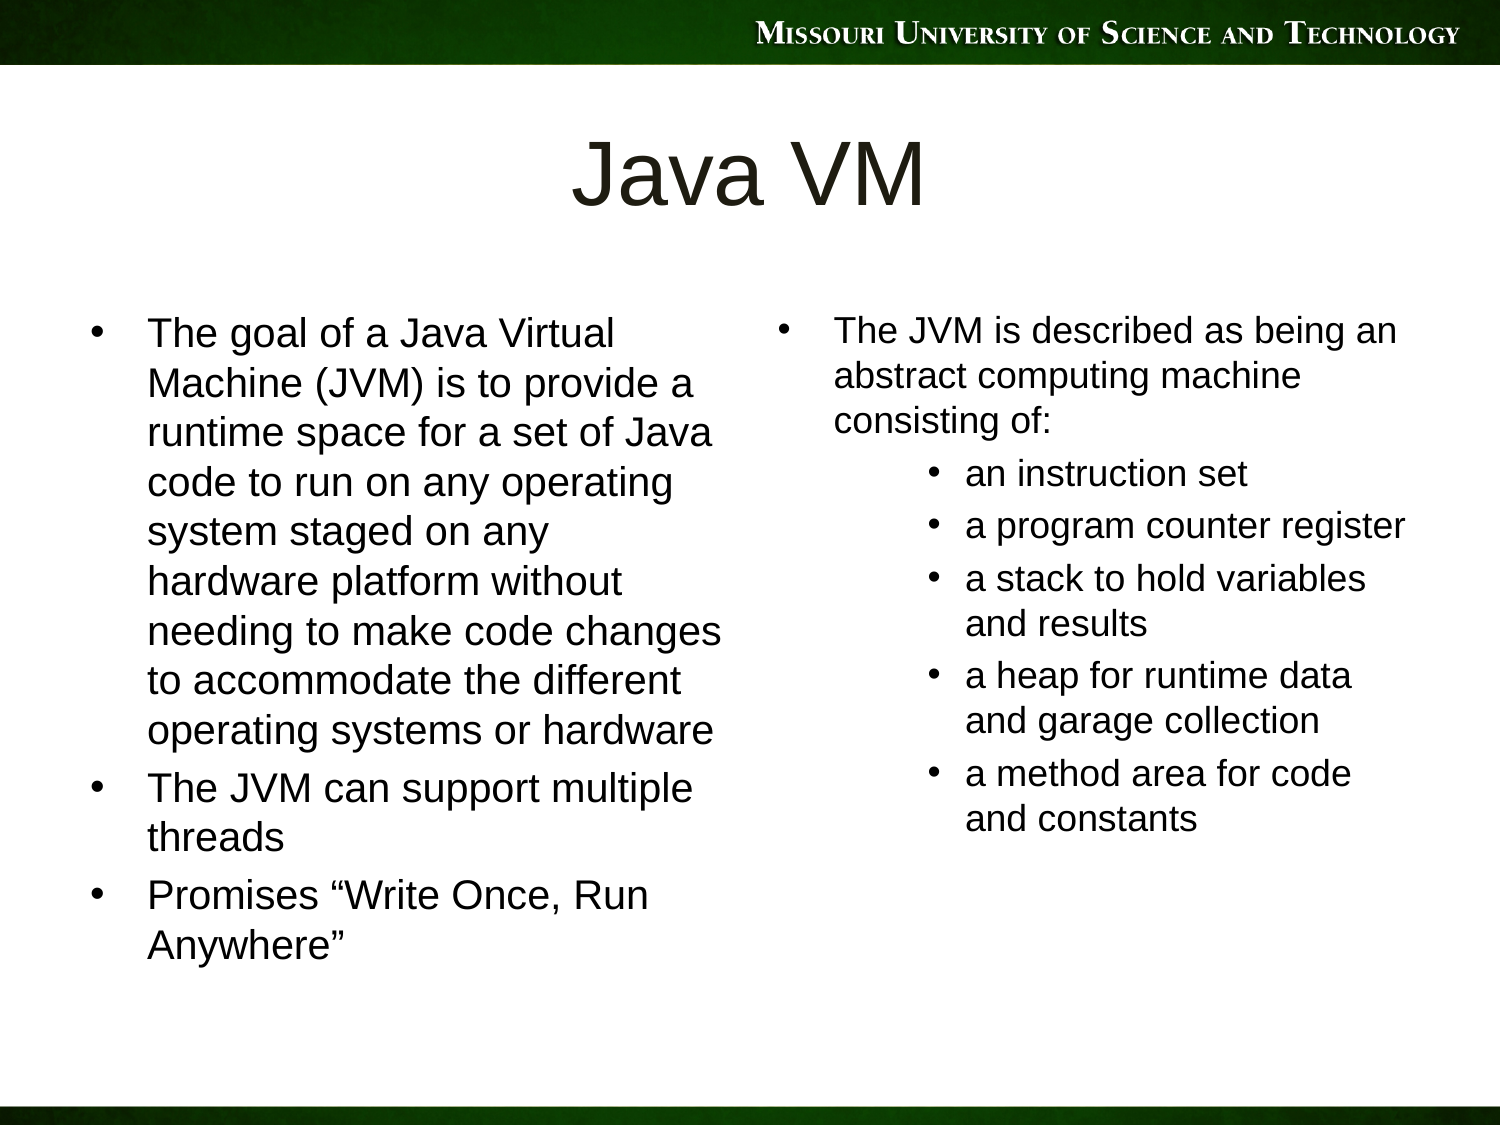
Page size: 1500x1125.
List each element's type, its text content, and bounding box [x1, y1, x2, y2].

picture [0, 0, 1500, 1125]
title Java VM [108, 74, 1392, 263]
list The goal of a Java Virtual Machine (JVM) is to provide a runtime space for a set of Java code to run on any operating system staged on any hardware platform without needing to make code changes to accommodate the different operating systems or hardware The JVM can support multiple threads Promises “Write Once, Run Anywhere” [75, 298, 738, 989]
list The JVM is described as being an abstract computing machine consisting of: an instruction set a program counter register a stack to hold variables and results a heap for runtime data and garage collection a method area for code and constants [762, 298, 1425, 989]
